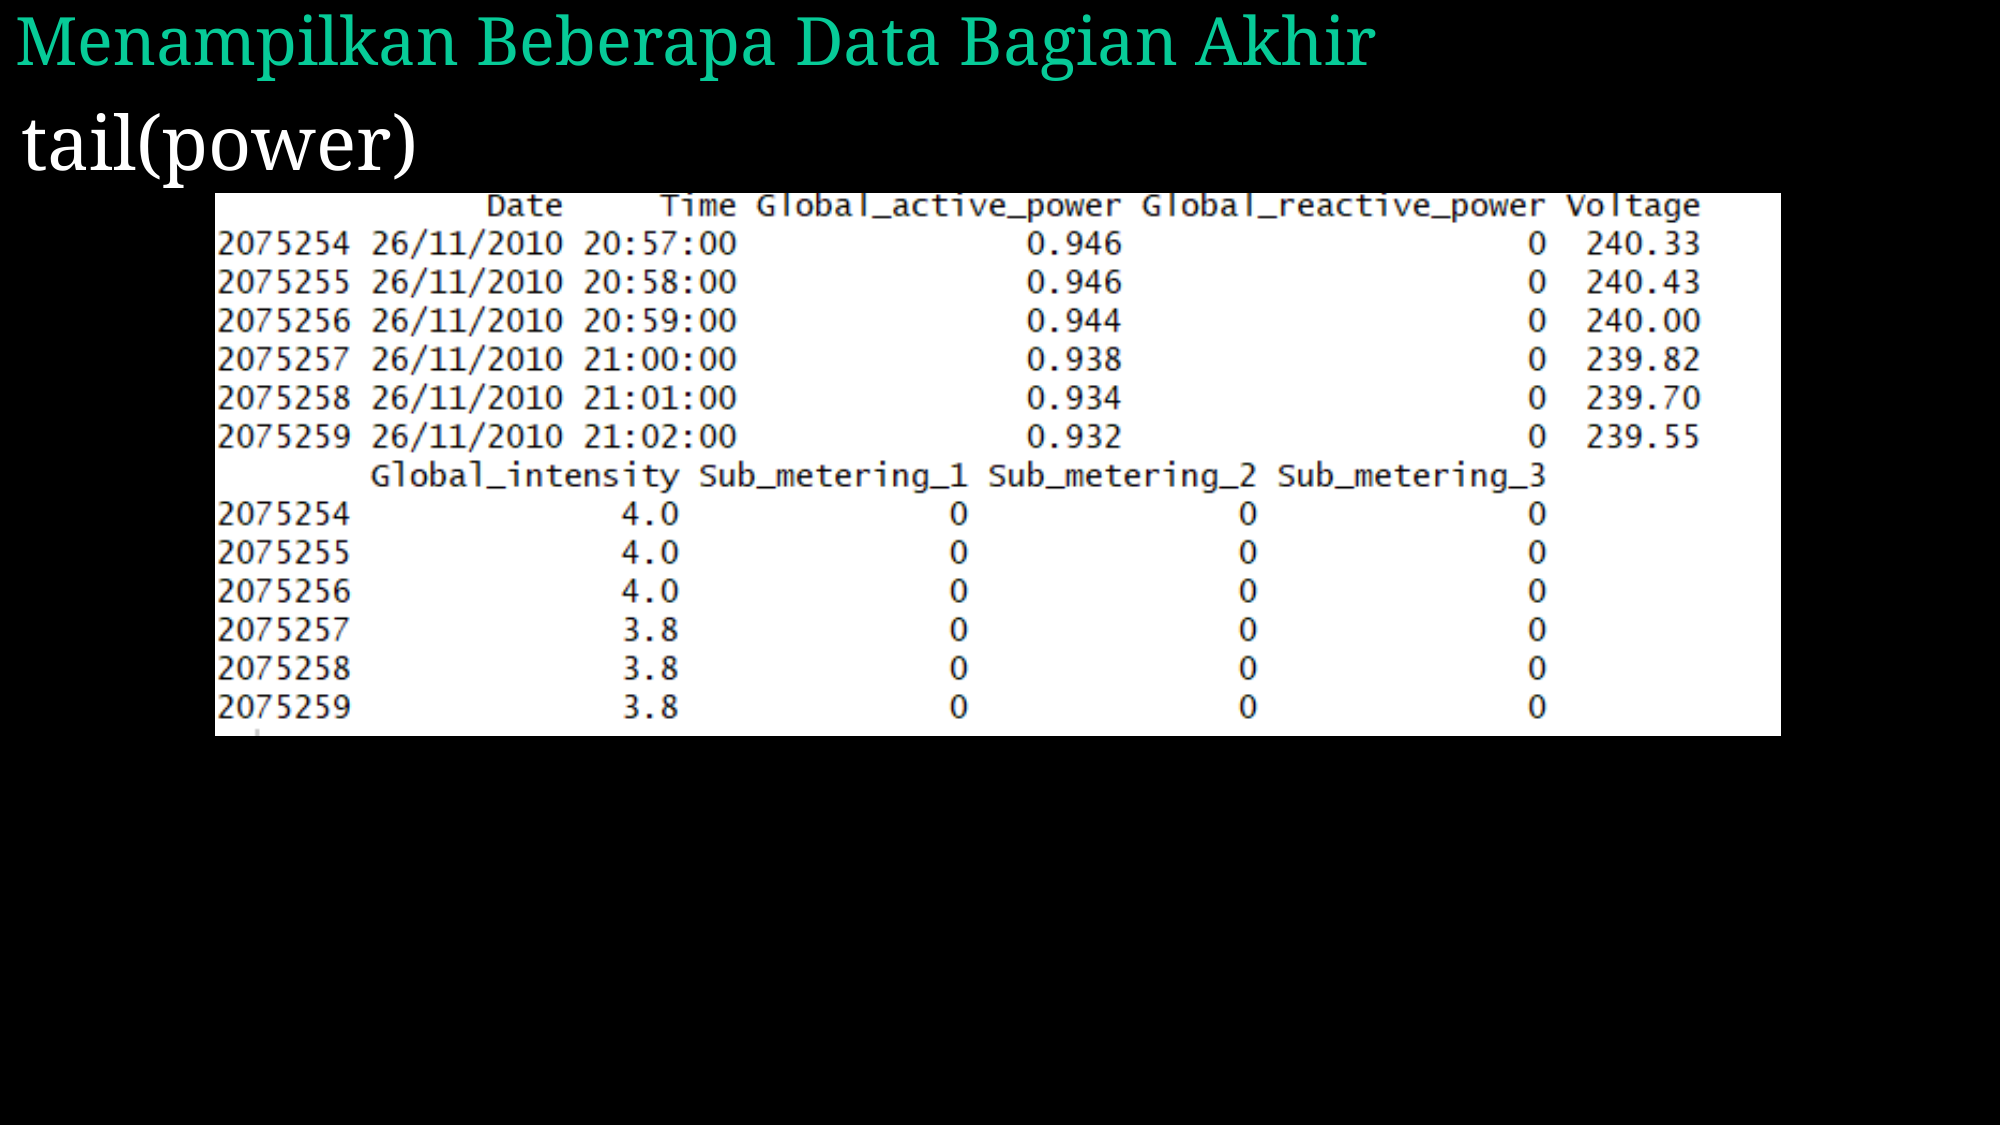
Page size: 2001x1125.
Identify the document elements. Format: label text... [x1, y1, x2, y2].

title Menampilkan Beberapa Data Bagian Akhir [0, 0, 1575, 88]
text_box tail(power) [6, 87, 434, 193]
picture [215, 193, 1781, 736]
